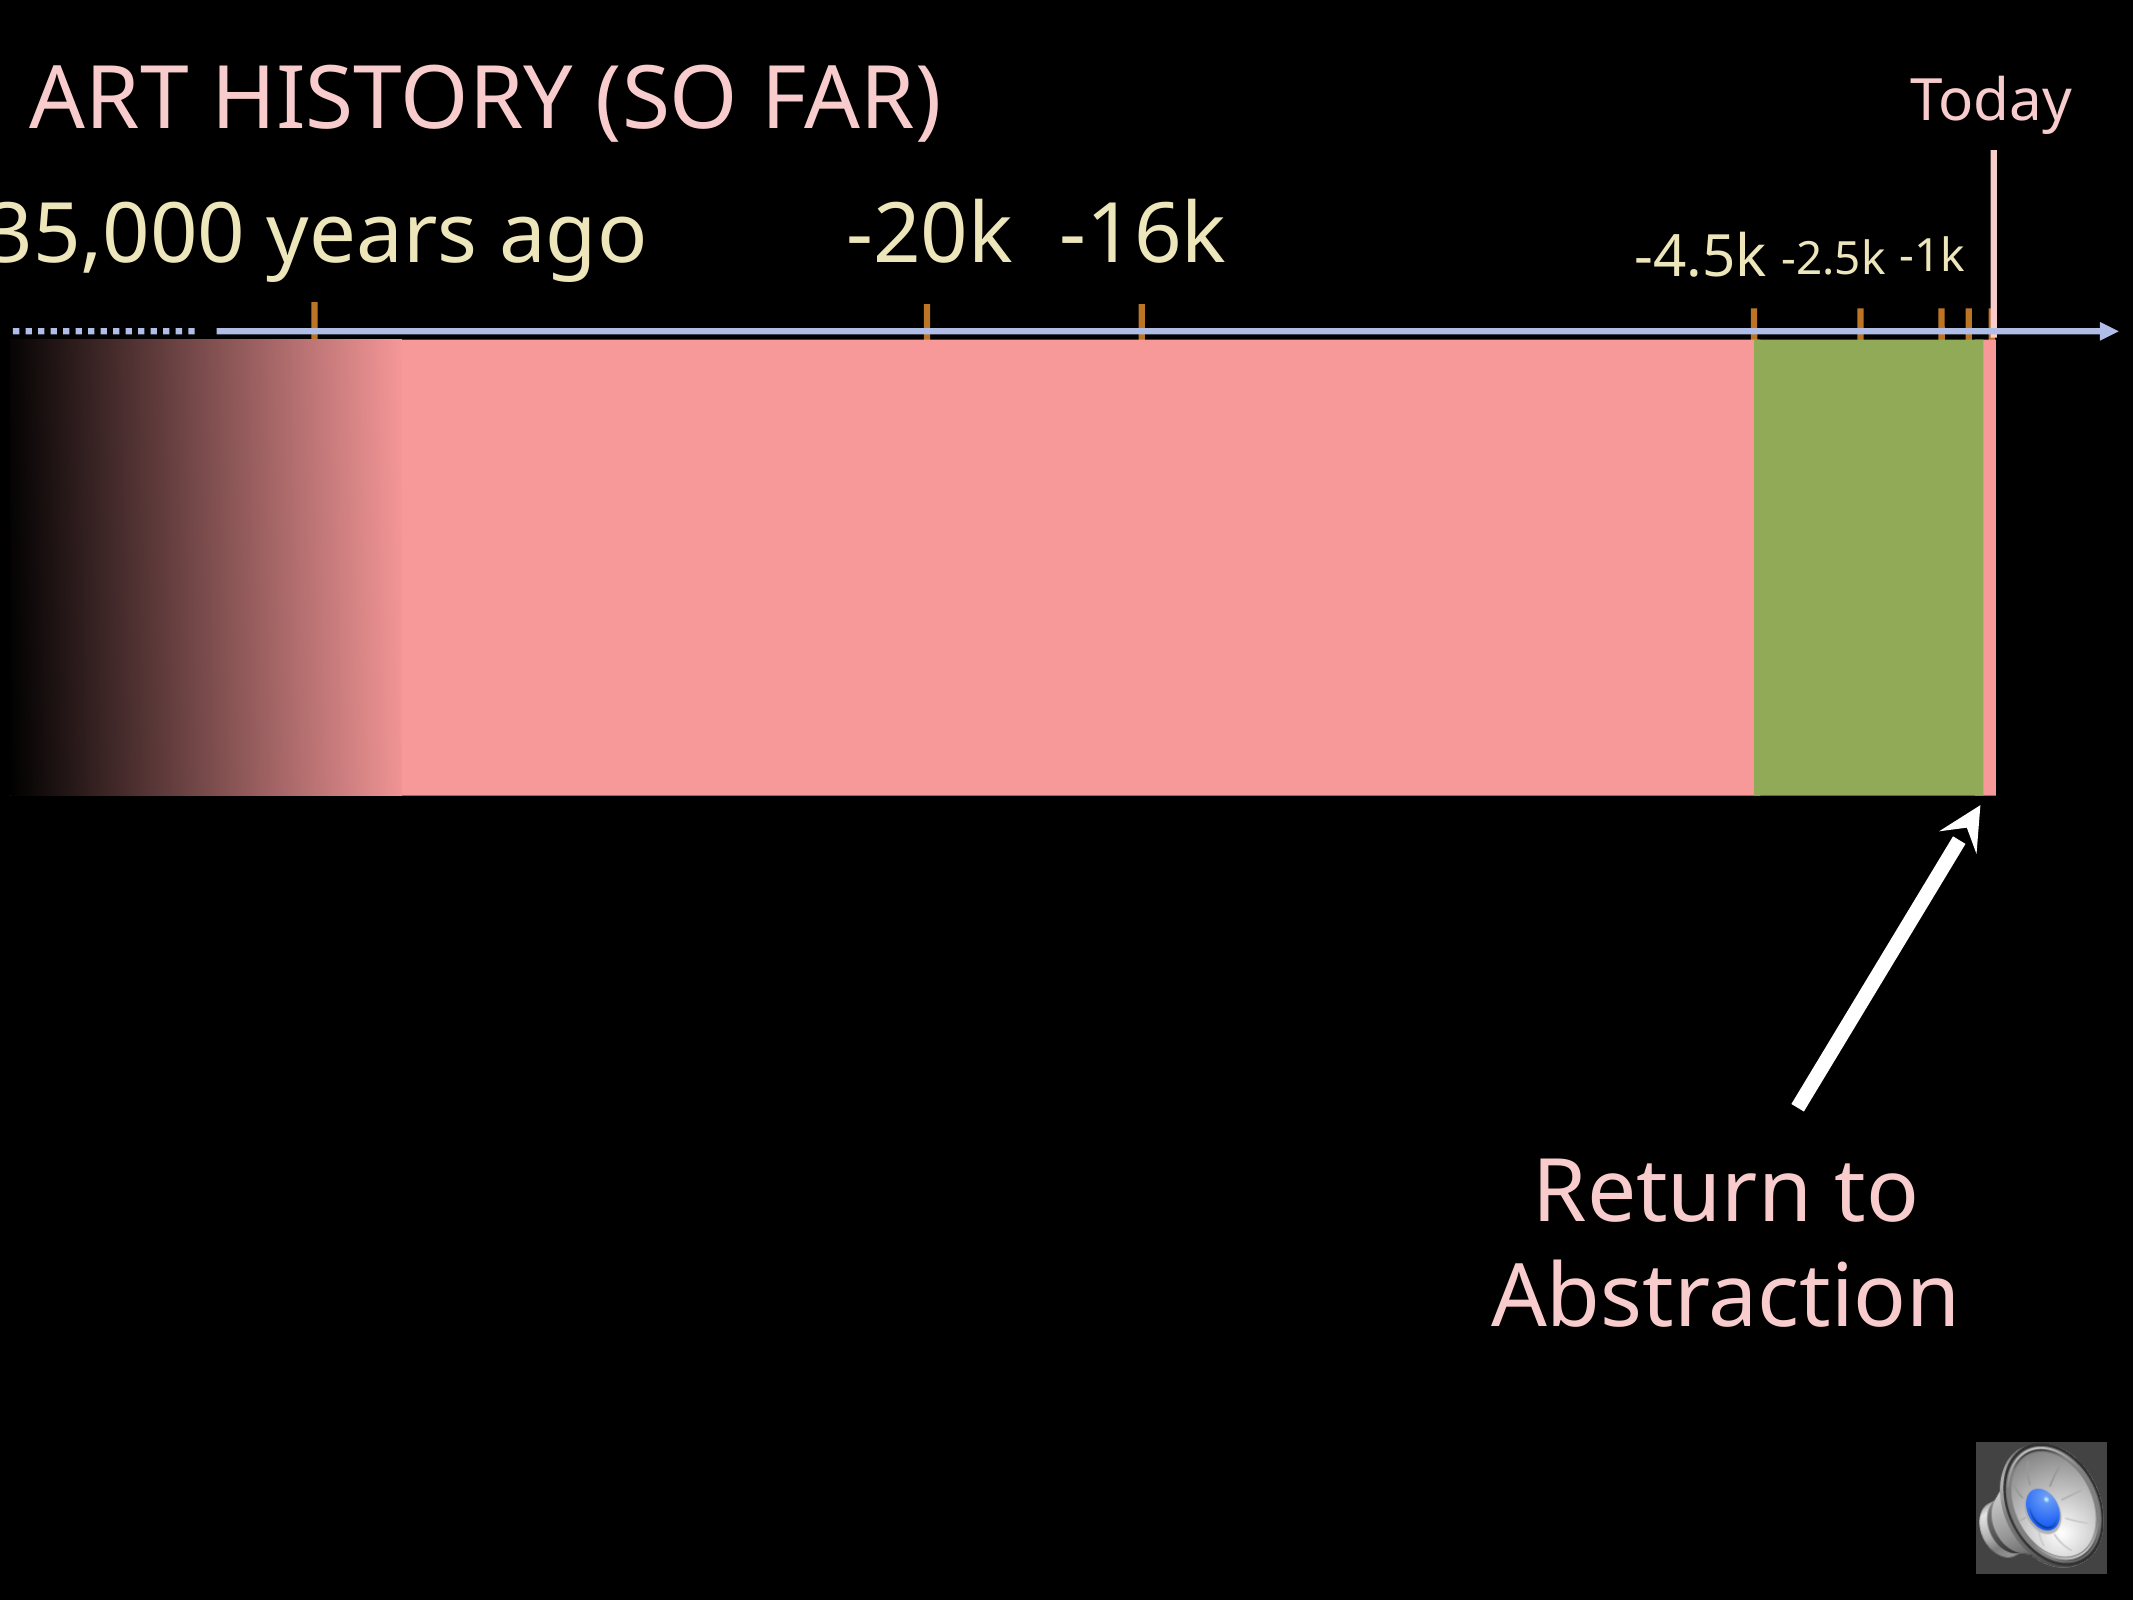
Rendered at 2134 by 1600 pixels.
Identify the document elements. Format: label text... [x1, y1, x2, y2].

text_box -16k [1060, 178, 1227, 280]
text_box [1968, 805, 1981, 819]
text_box -2.5k [1781, 228, 1886, 284]
text_box -1k [1899, 226, 1966, 282]
text_box ART HISTORY (SO FAR) [15, 36, 957, 151]
text_box [10, 339, 402, 796]
text_box Return to Abstraction [1362, 1130, 2090, 1347]
text_box [1984, 339, 1996, 796]
text_box -20k [846, 178, 1013, 280]
text_box -4.5k [1634, 217, 1767, 289]
text_box [402, 339, 1754, 796]
picture [1974, 1441, 2109, 1576]
text_box 35,000 years ago [0, 178, 648, 280]
text_box [216, 325, 2119, 338]
text_box Today [1887, 57, 2096, 137]
text_box [1754, 339, 1984, 796]
